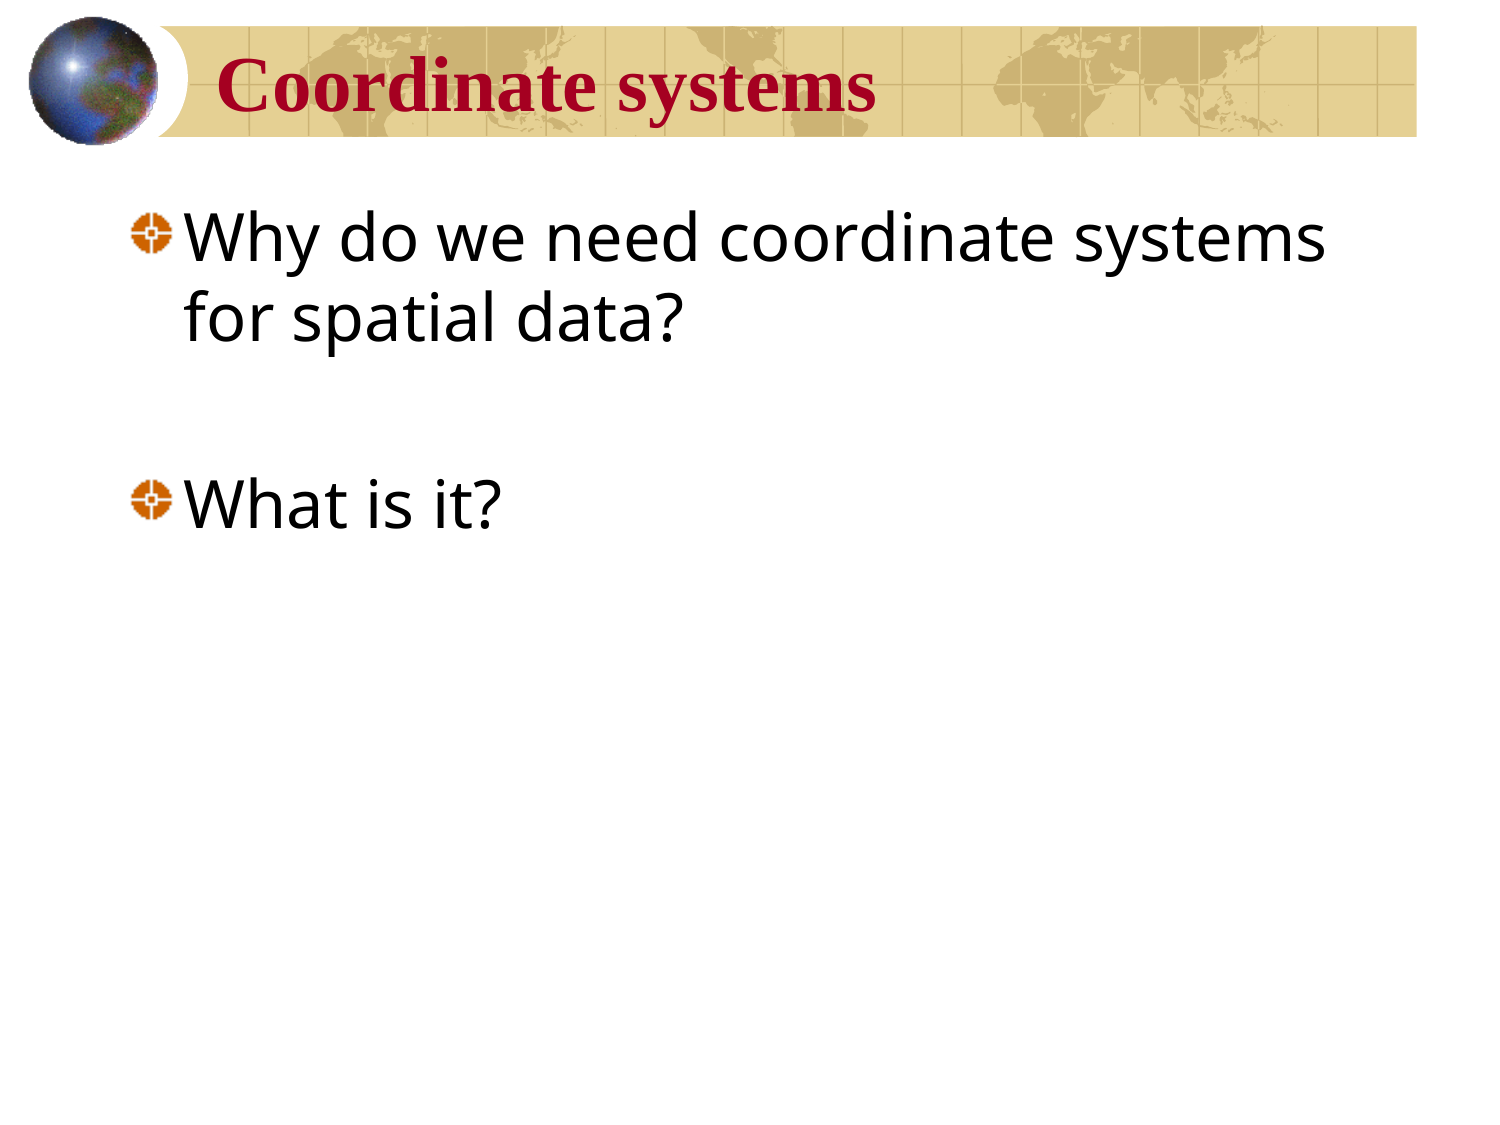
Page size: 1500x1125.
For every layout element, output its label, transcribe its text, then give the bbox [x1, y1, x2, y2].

picture [127, 211, 175, 259]
list Why do we need coordinate systems for spatial data? What is it? [112, 187, 1438, 1051]
title Coordinate systems [199, 24, 1438, 136]
picture [127, 478, 175, 525]
picture [24, 12, 172, 149]
